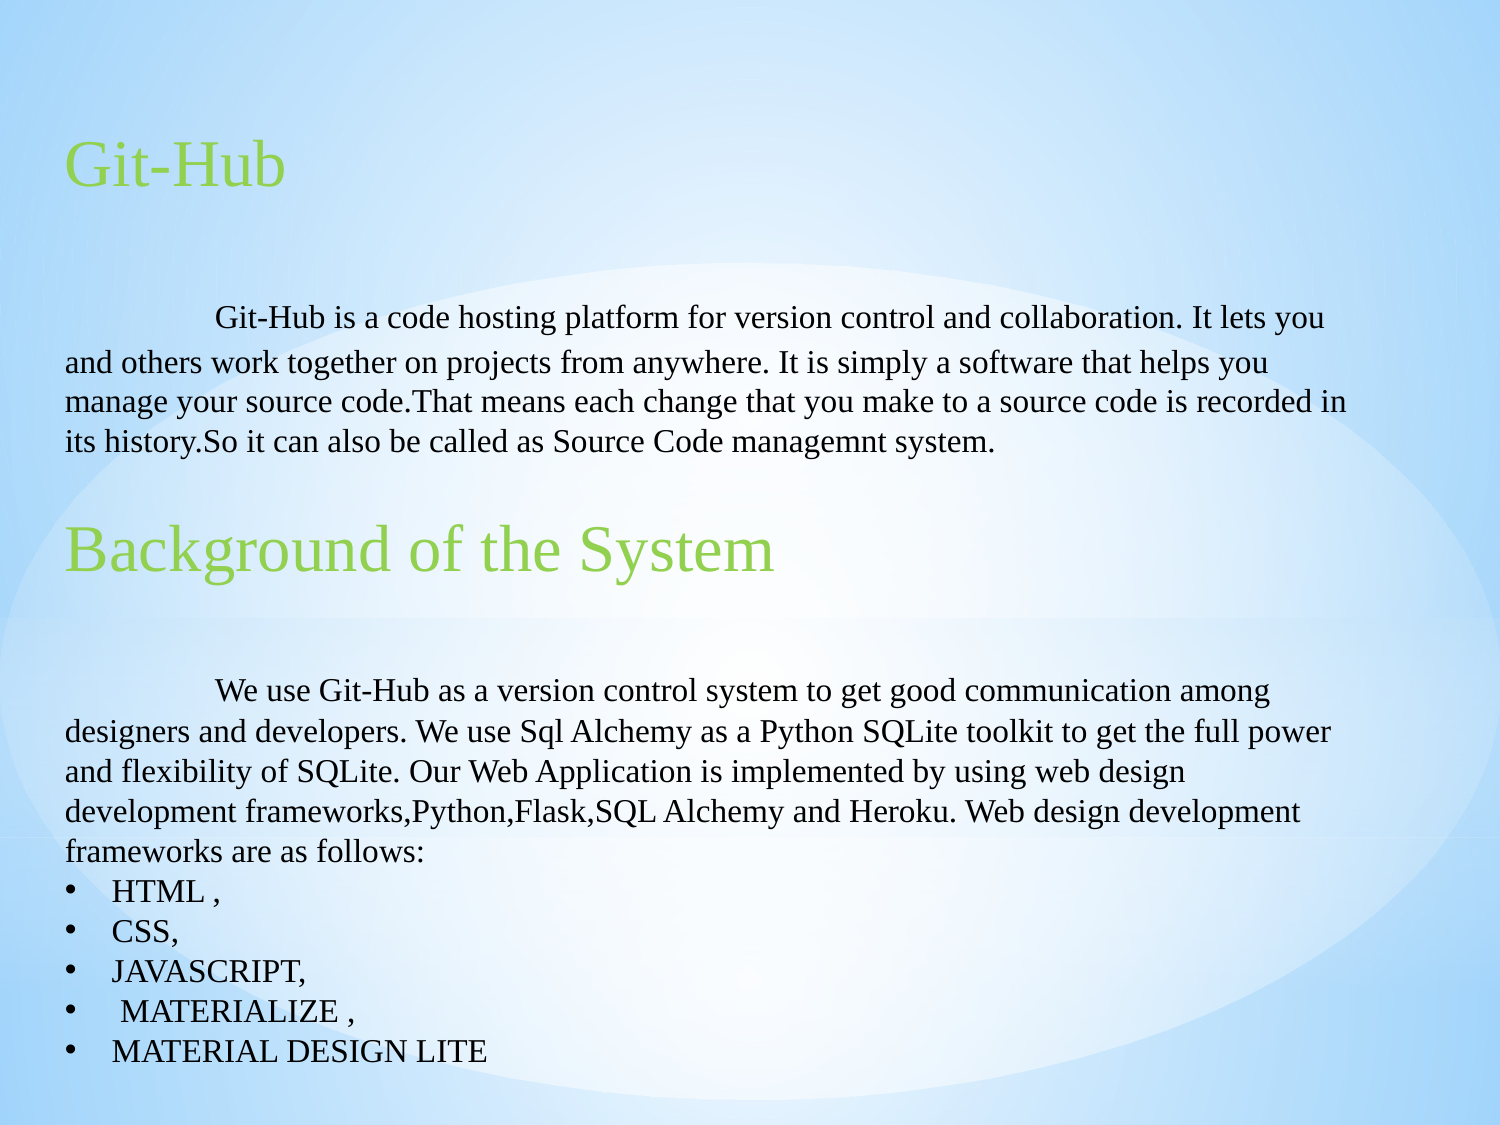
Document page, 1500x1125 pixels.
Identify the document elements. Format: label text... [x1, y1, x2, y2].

text_box Git-Hub Git-Hub is a code hosting platform for version control and collaboration. It lets you and others work together on projects from anywhere. It is simply a software that helps you manage your source code.That means each change that you make to a source code is recorded in its history.So it can also be called as Source Code managemnt system. Background of the System We use Git-Hub as a version control system to get good communication among designers and developers. We use Sql Alchemy as a Python SQLite toolkit to get the full power and flexibility of SQLite. Our Web Application is implemented by using web design development frameworks,Python,Flask,SQL Alchemy and Heroku. Web design development frameworks are as follows: HTML , CSS, JAVASCRIPT, MATERIALIZE , MATERIAL DESIGN LITE [50, 112, 1375, 1077]
